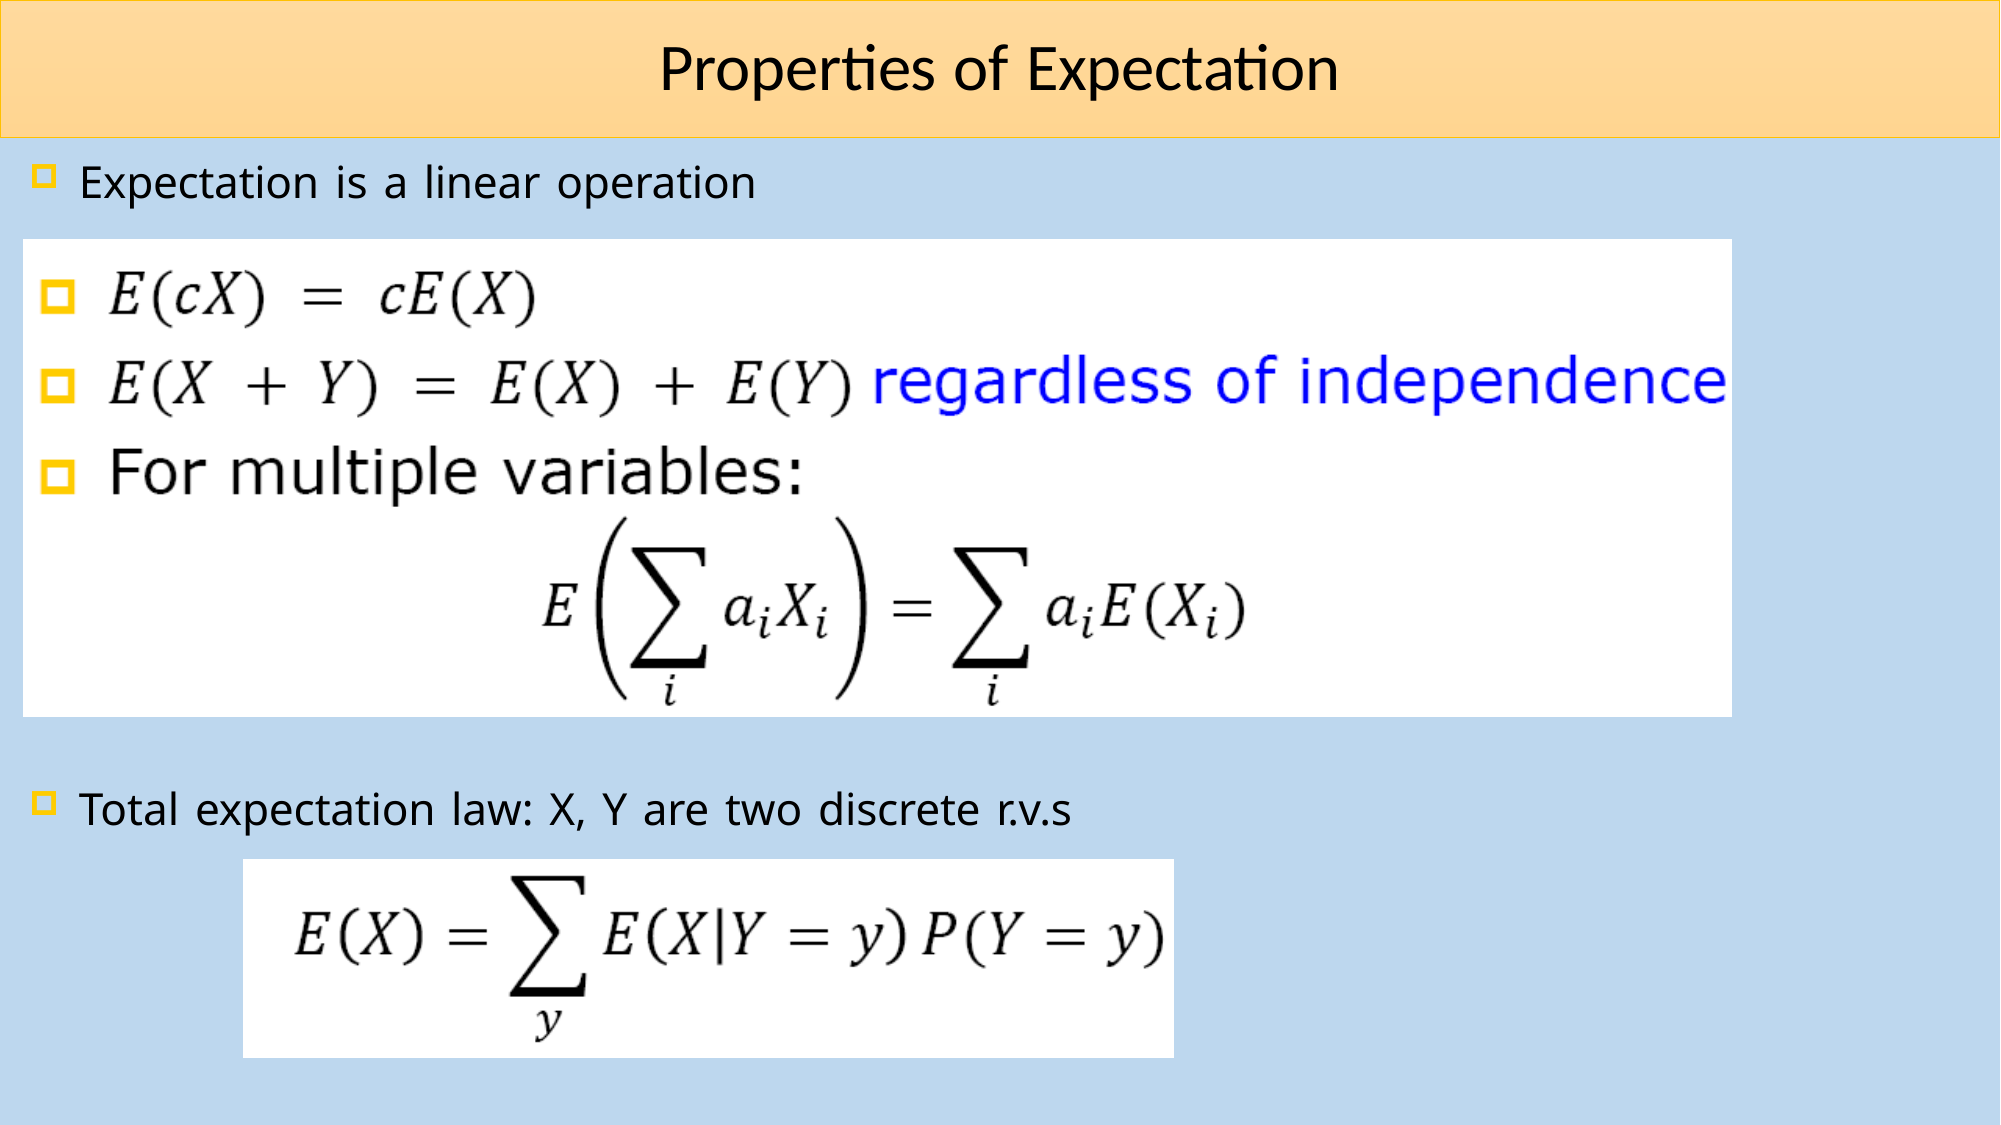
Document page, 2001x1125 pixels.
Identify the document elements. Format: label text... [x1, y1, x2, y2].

text_box Expectation is a linear operation Total expectation law: X, Y are two discrete r.v.s [27, 154, 1870, 835]
picture [243, 858, 1174, 1058]
title Properties of Expectation [0, 0, 2000, 138]
picture [23, 239, 1732, 717]
